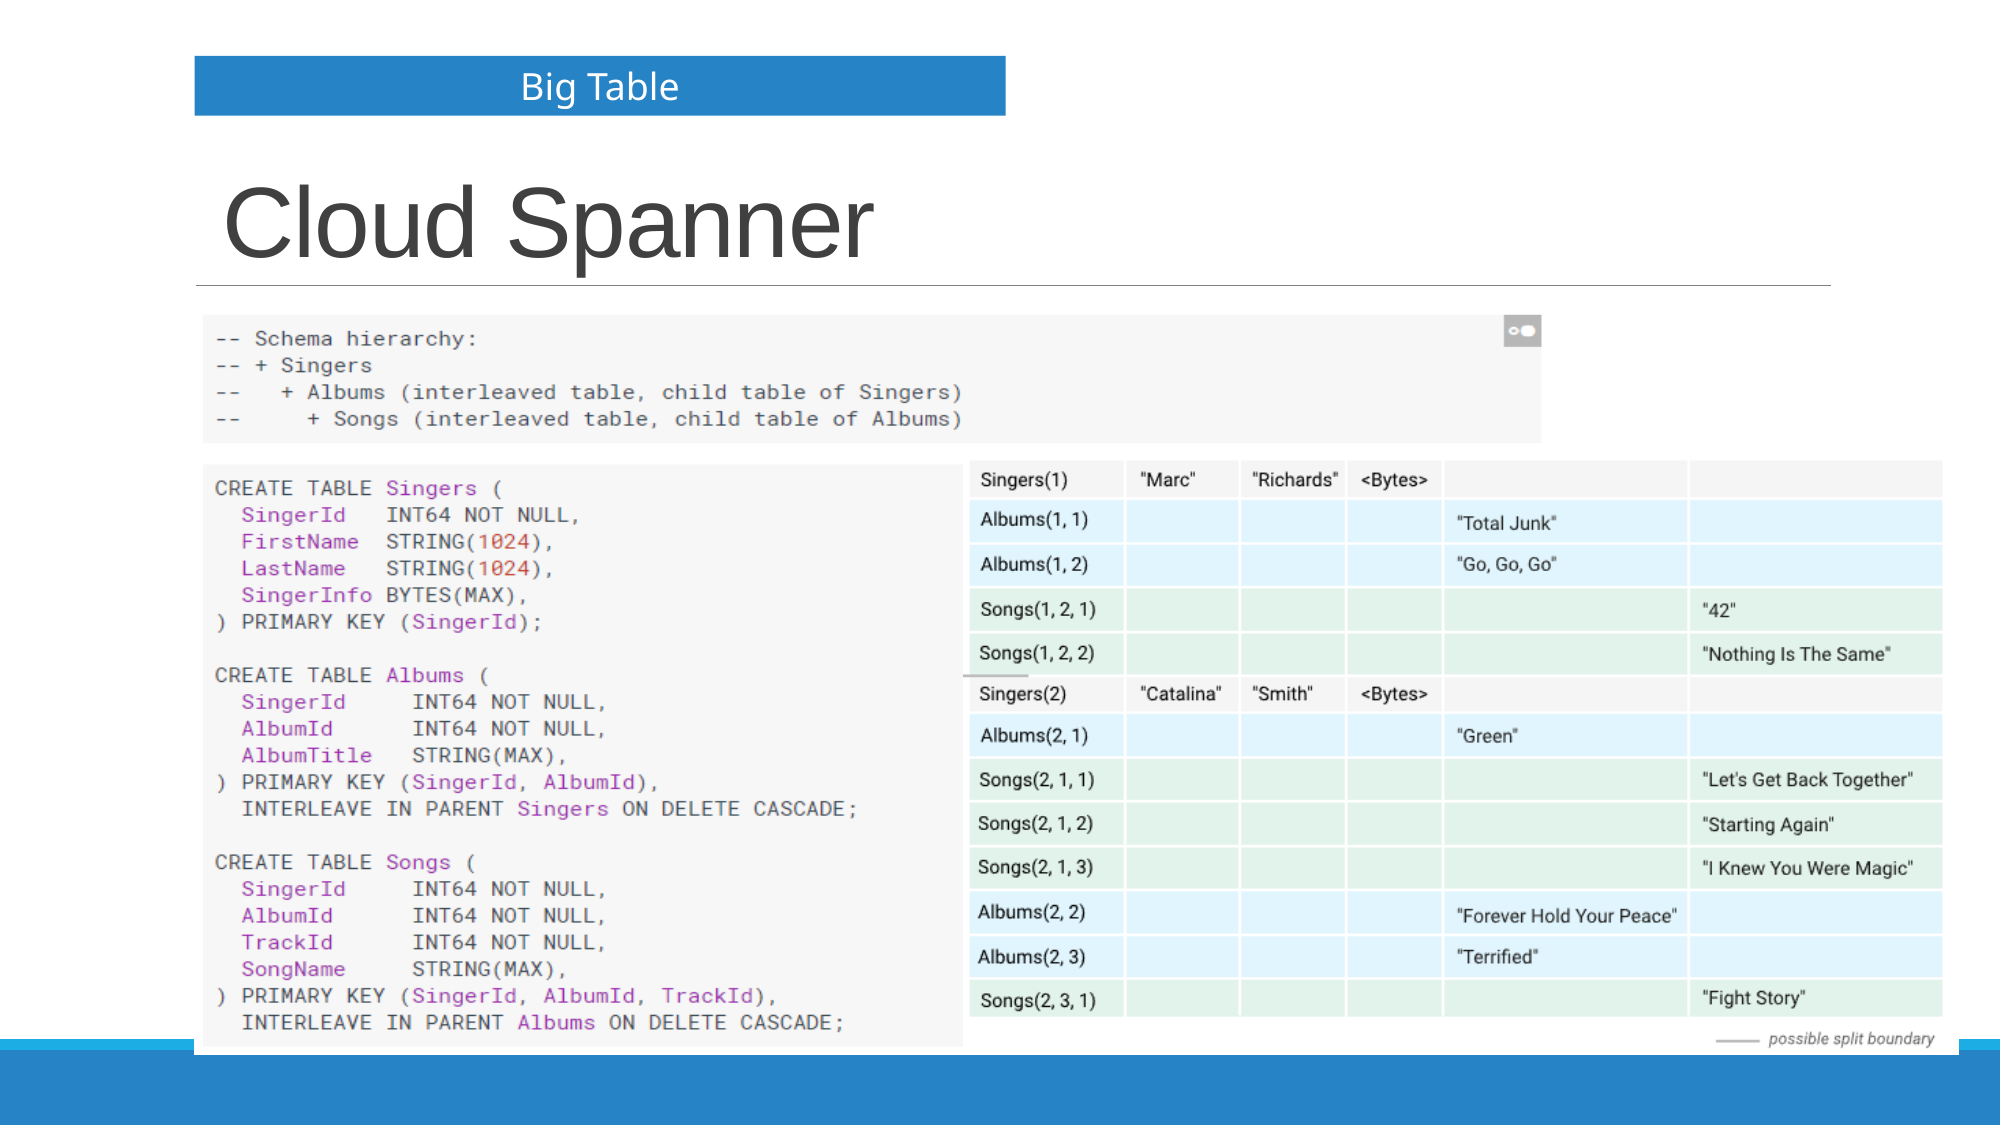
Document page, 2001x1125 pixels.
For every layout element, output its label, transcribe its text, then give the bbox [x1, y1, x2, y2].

title Cloud Spanner [180, 116, 1830, 285]
text_box Big Table [194, 55, 1006, 116]
picture [194, 307, 1959, 1056]
